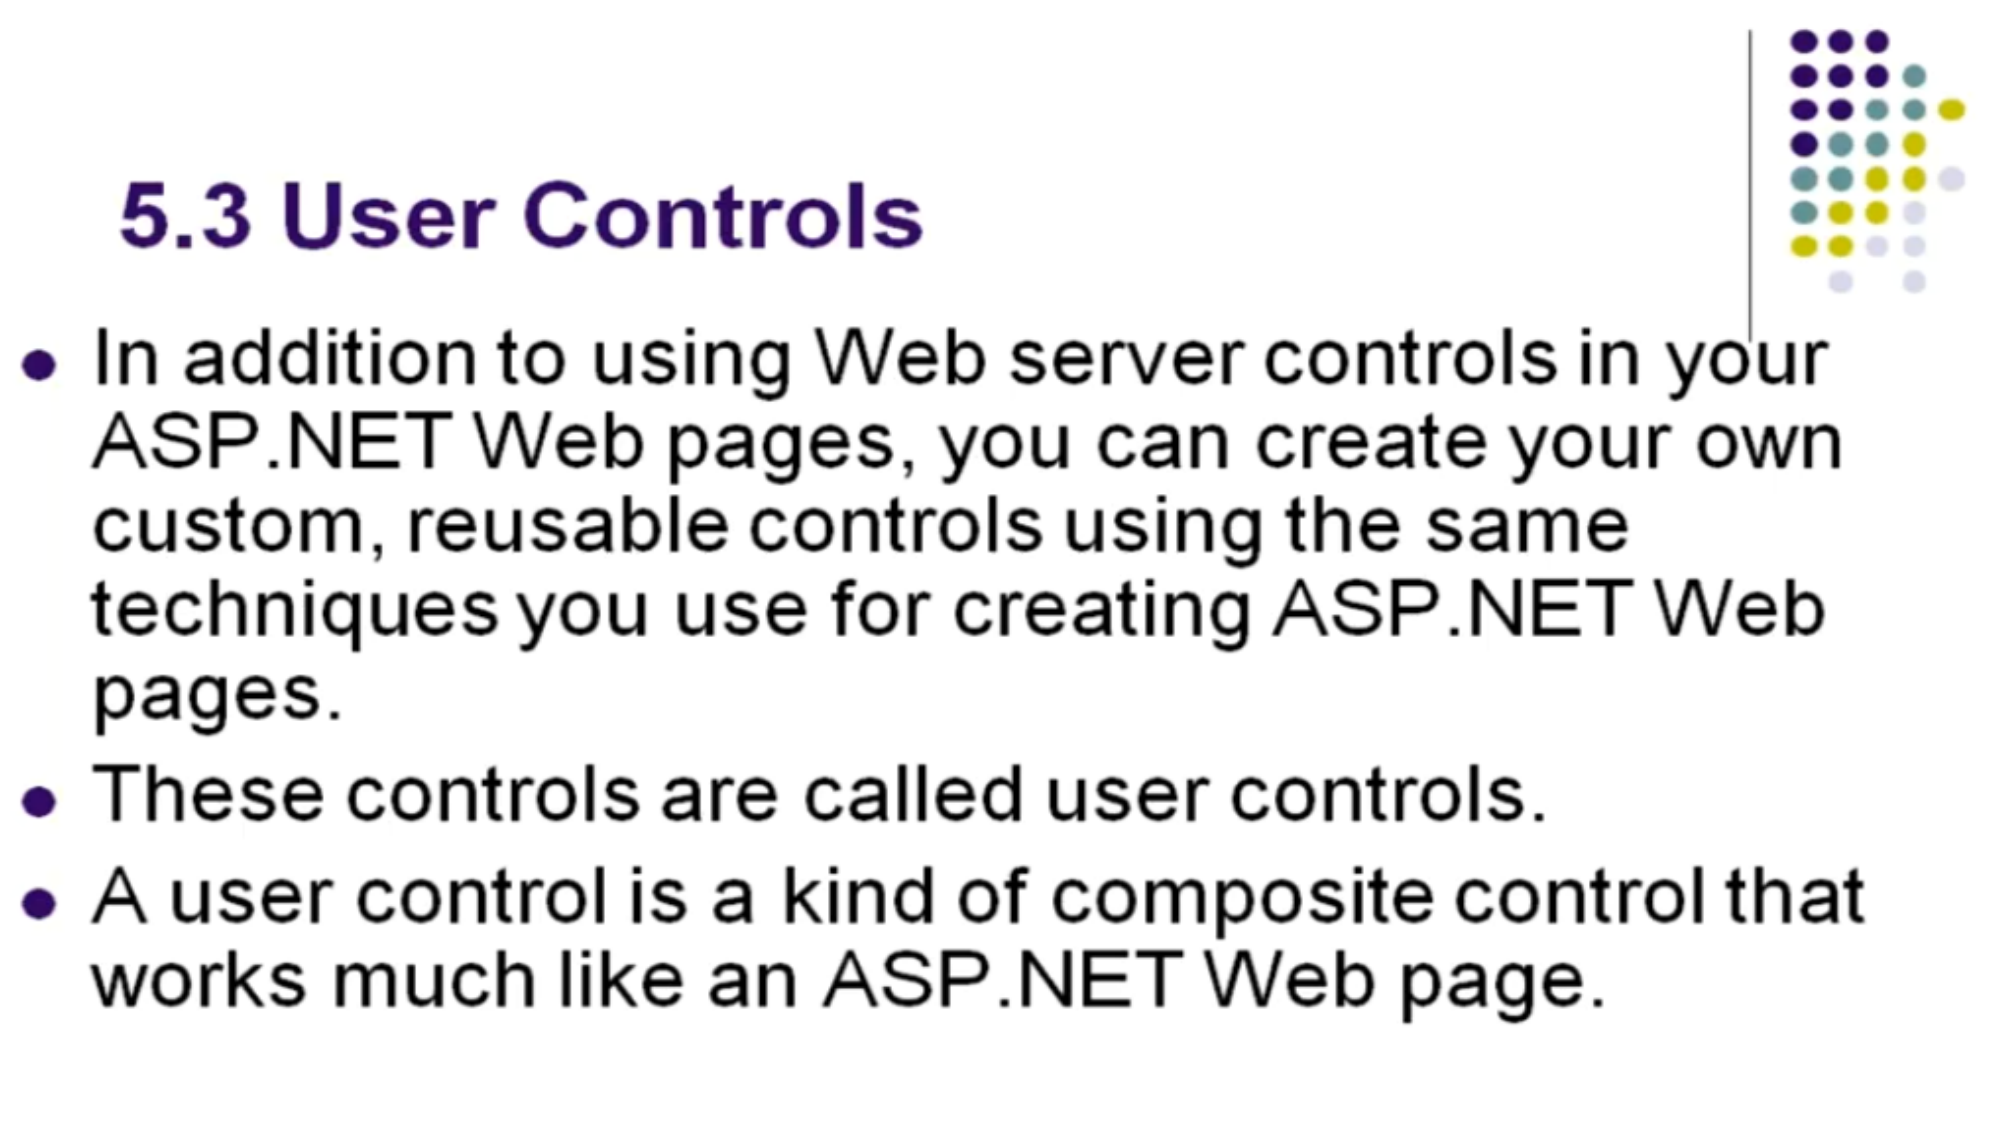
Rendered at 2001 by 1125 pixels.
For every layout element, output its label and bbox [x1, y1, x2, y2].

list [0, 0, 2000, 1125]
